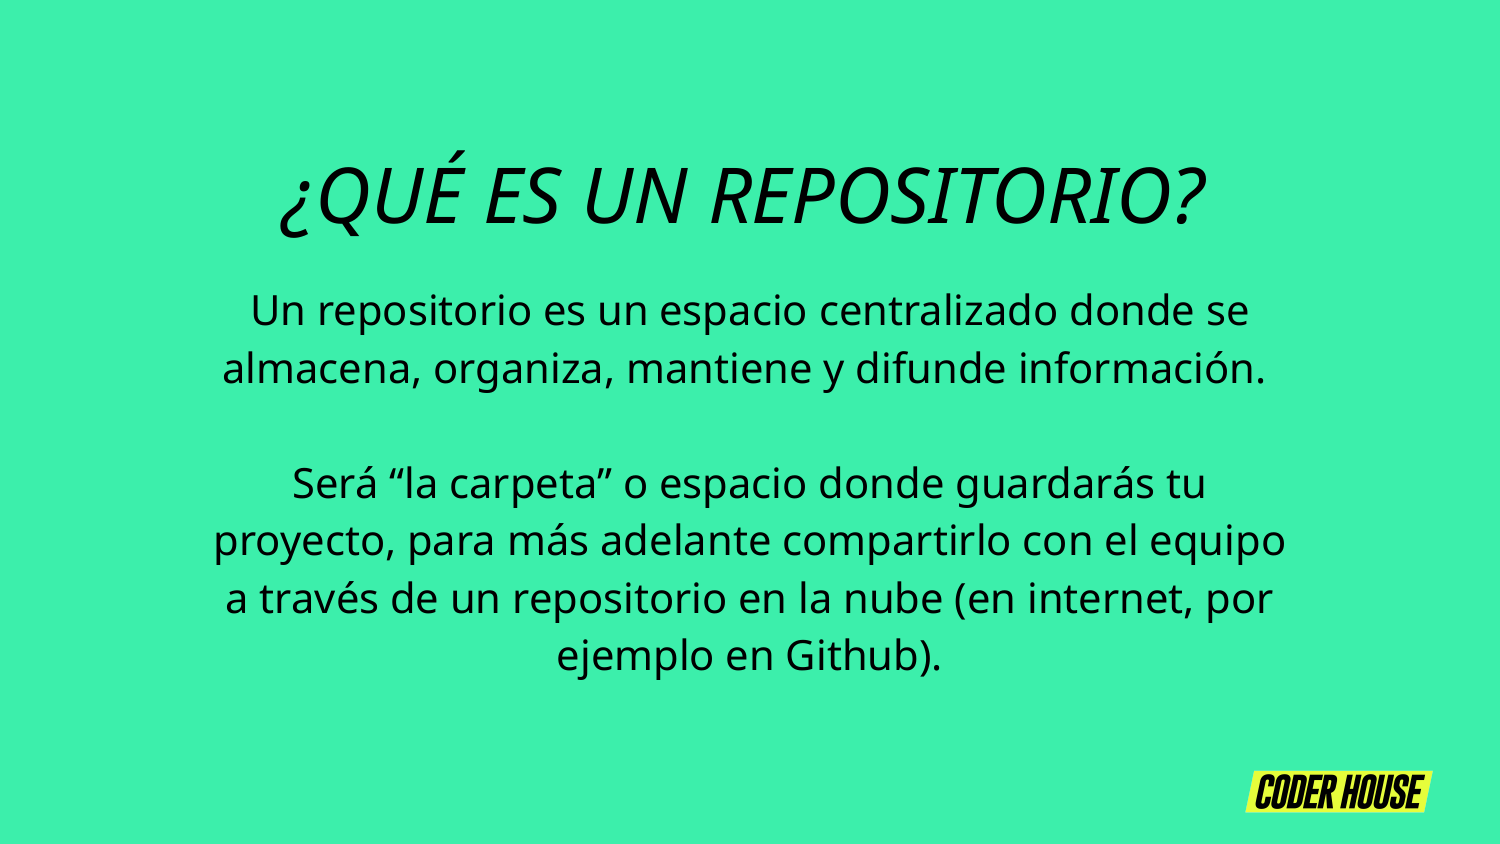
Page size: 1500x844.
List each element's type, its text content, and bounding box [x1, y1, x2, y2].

text_box Un repositorio es un espacio centralizado donde se almacena, organiza, mantiene y difunde información. Será “la carpeta” o espacio donde guardarás tu proyecto, para más adelante compartirlo con el equipo a través de un repositorio en la nube (en internet, por ejemplo en Github). [189, 261, 1311, 642]
picture [1241, 764, 1437, 819]
text_box ¿QUÉ ES UN REPOSITORIO? [202, 118, 1306, 224]
